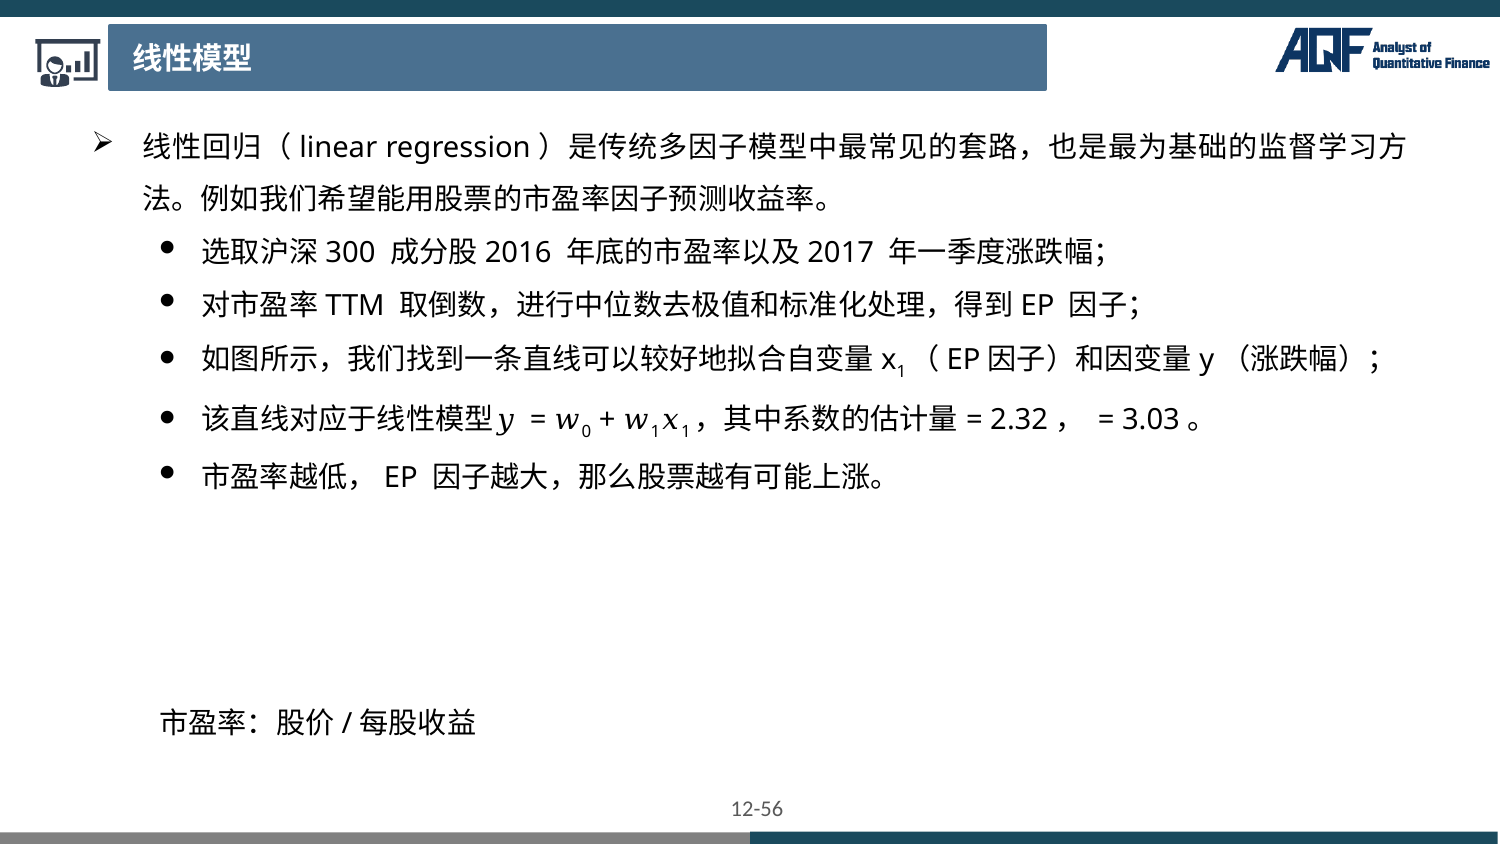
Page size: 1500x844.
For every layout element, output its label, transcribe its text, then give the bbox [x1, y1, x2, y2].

list 线性模型 [117, 32, 1039, 84]
picture [1252, 2, 1500, 102]
